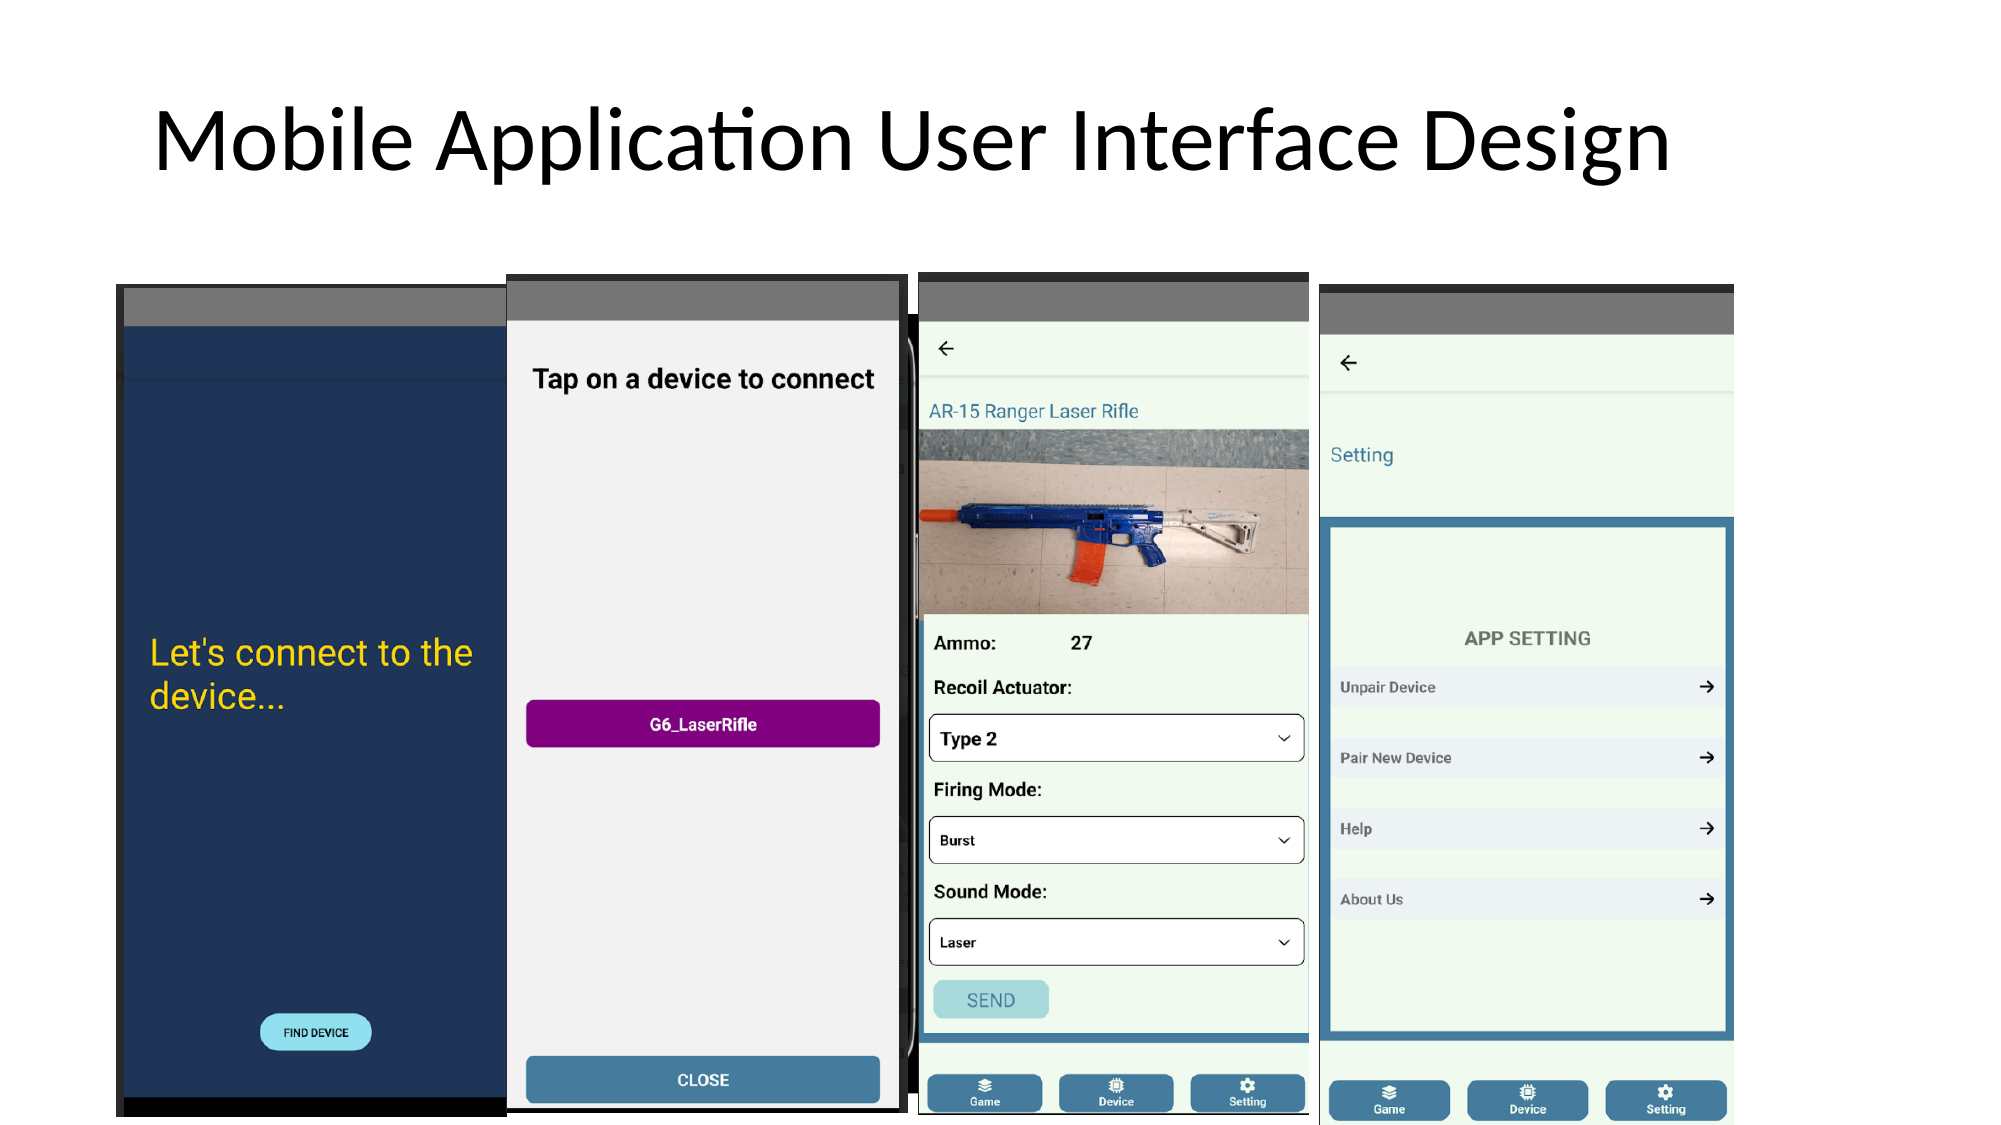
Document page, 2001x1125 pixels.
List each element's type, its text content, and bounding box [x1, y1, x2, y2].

picture [116, 272, 1734, 1125]
title Mobile Application User Interface Design [137, 31, 1863, 250]
